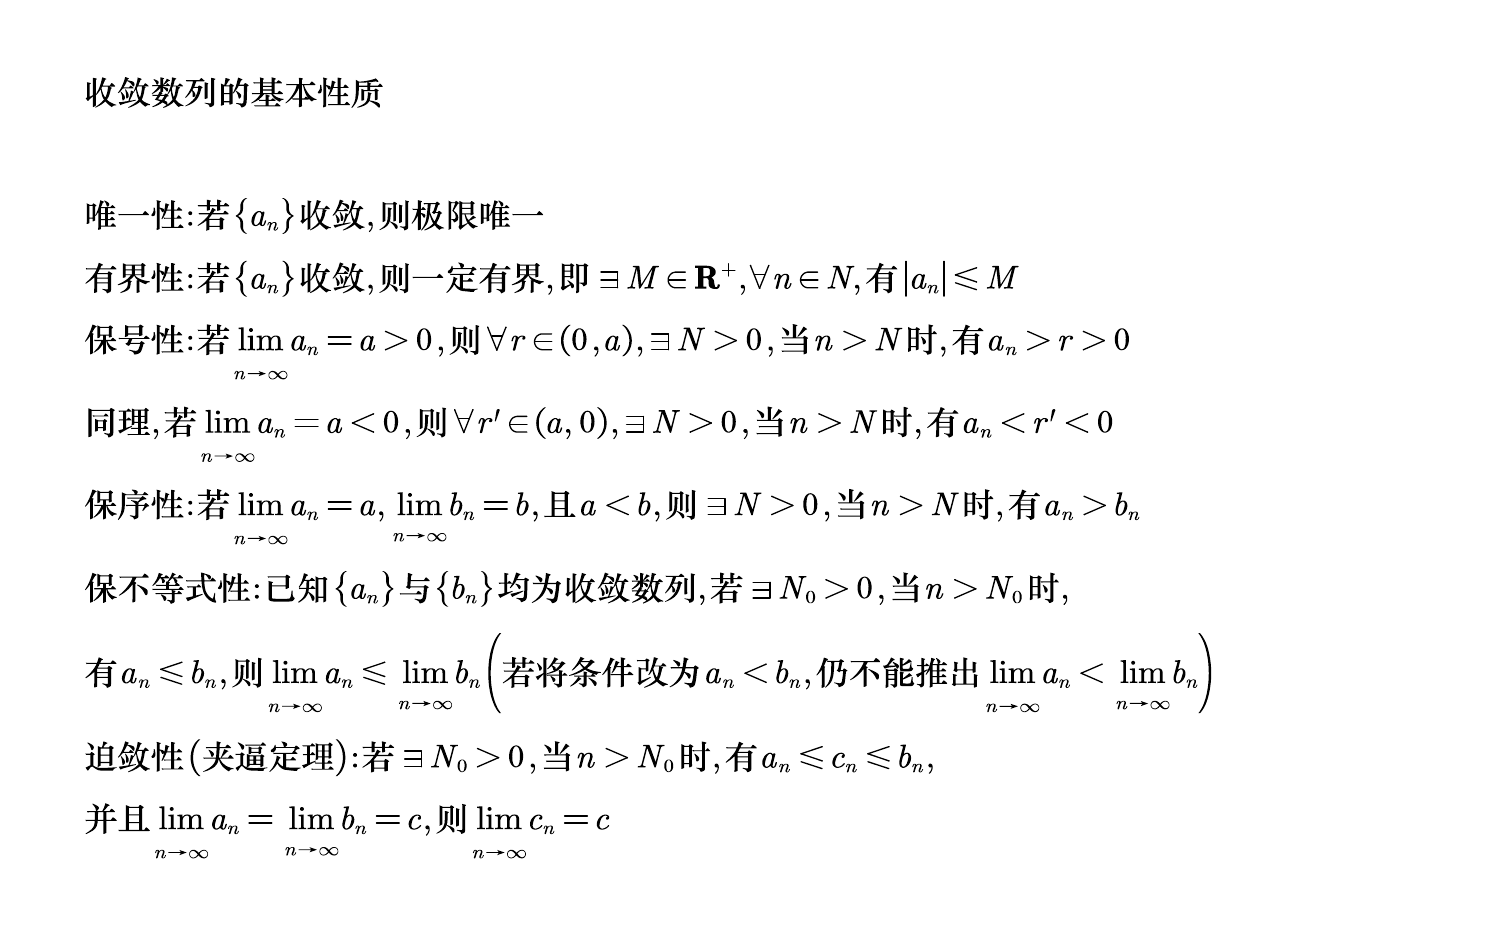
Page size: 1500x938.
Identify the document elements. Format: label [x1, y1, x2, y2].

text_box [81, 67, 1218, 870]
